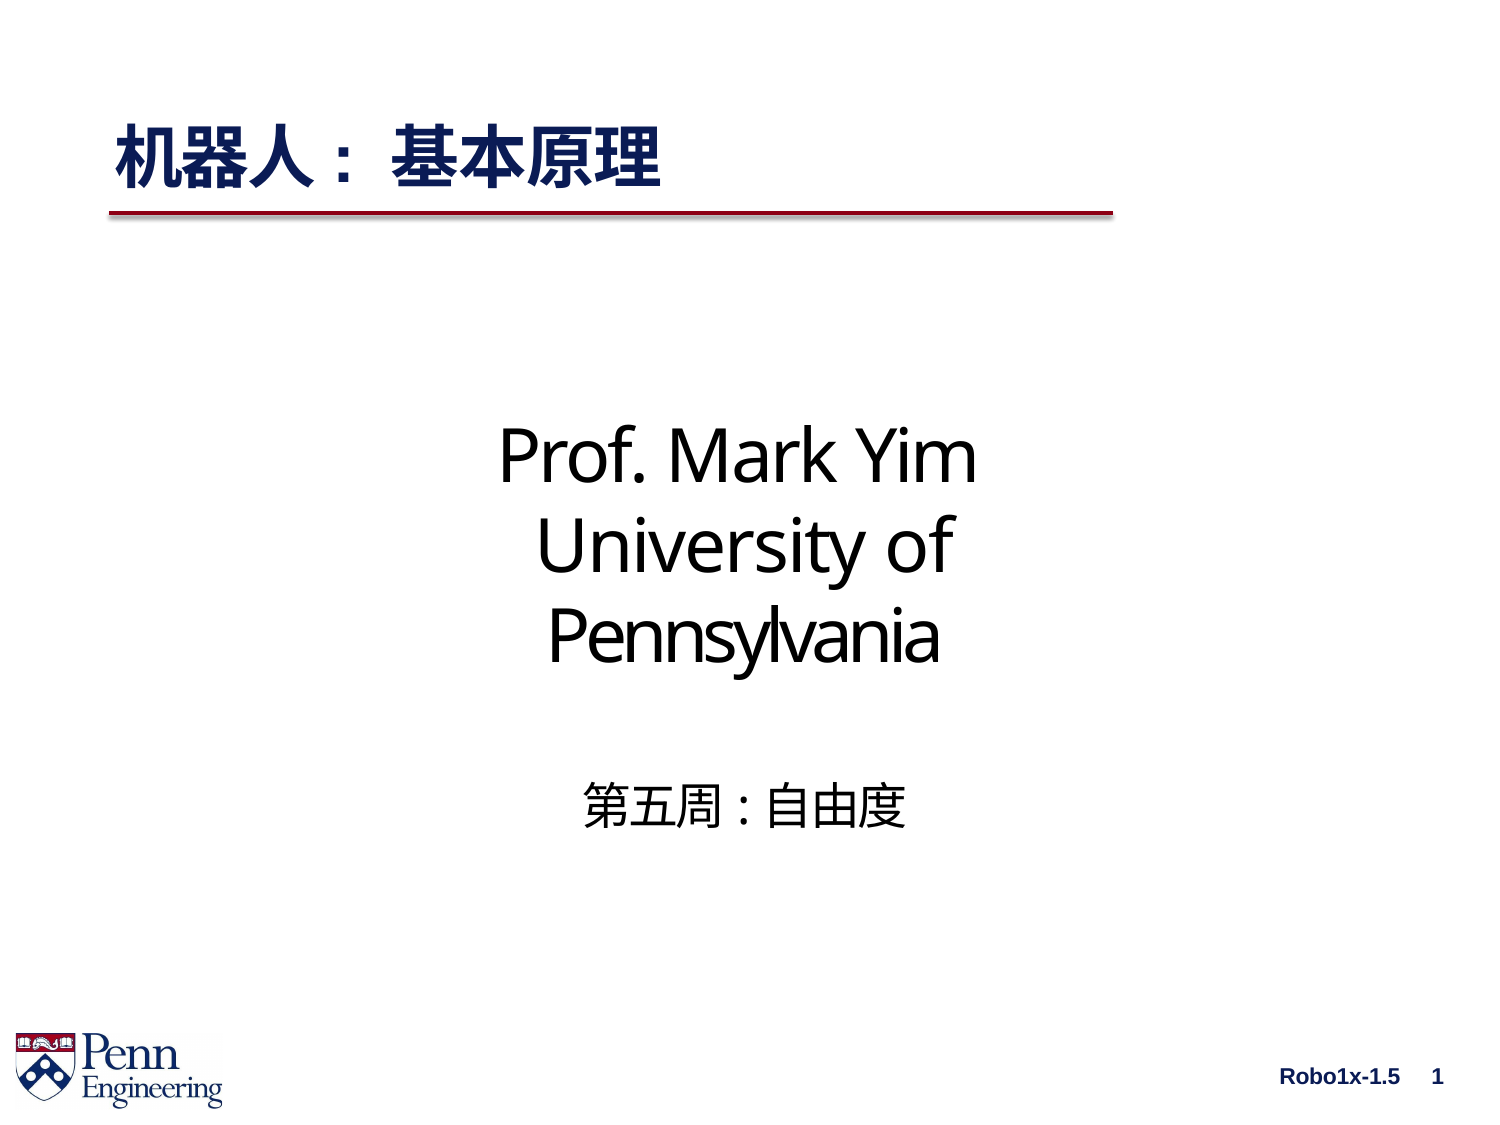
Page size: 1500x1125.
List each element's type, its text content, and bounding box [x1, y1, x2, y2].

text_box Prof. Mark Yim University of Pennsylvania 第五周:自由度 [348, 407, 1141, 835]
picture [15, 1033, 223, 1110]
text_box [100, 209, 1122, 226]
slide_number 1 [1414, 1058, 1449, 1125]
text_box Robo1x-1.5 [1277, 1058, 1402, 1089]
title 机器人: 基本原理 [57, 0, 1443, 302]
